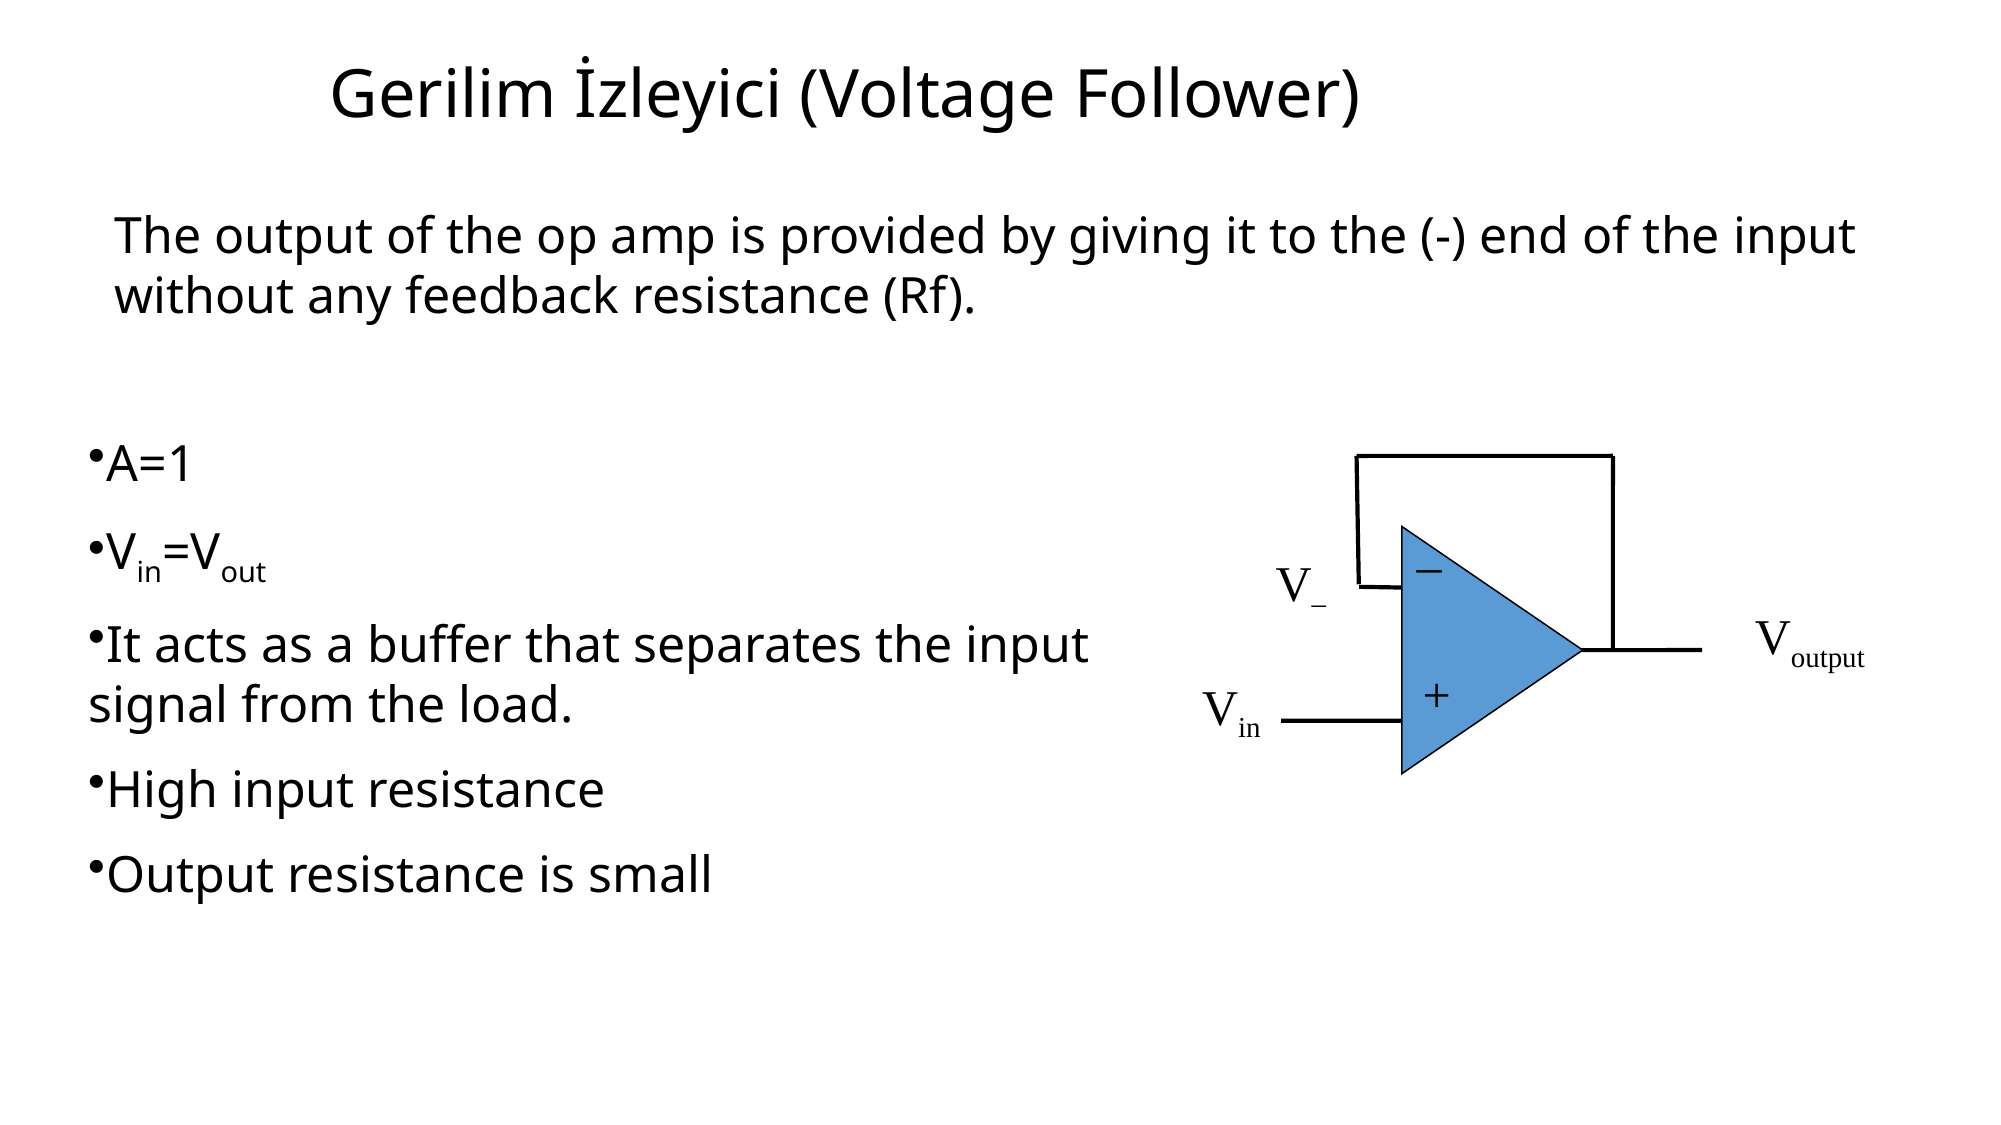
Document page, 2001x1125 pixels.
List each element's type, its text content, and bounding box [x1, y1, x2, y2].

text_box A=1 Vin=Vout It acts as a buffer that separates the input signal from the load. High input resistance Output resistance is small [74, 420, 1141, 911]
text_box The output of the op amp is provided by giving it to the (-) end of the input without any feedback resistance (Rf). [99, 196, 1902, 332]
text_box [1175, 455, 1902, 774]
title Gerilim İzleyici (Voltage Follower) [314, 42, 1461, 150]
